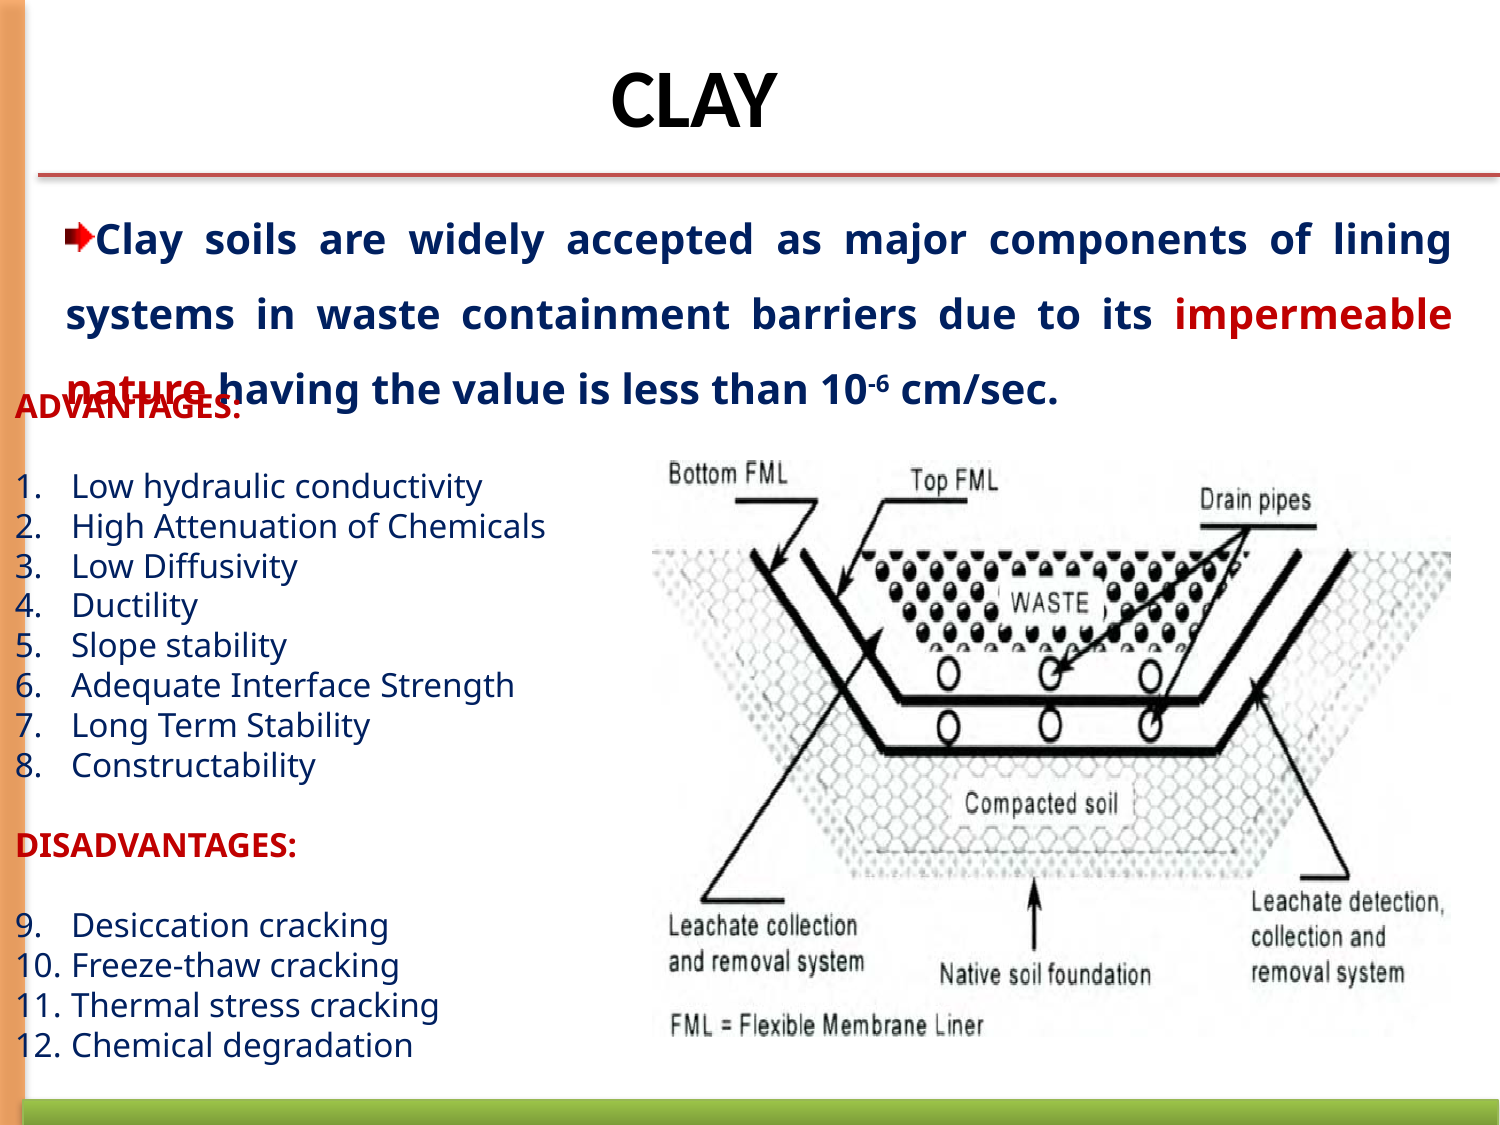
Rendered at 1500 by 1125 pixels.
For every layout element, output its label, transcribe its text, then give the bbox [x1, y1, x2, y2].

picture [65, 222, 95, 252]
picture [617, 445, 1469, 1048]
text_box ADVANTAGES: Low hydraulic conductivity High Attenuation of Chemicals Low Diffusivity Ductility Slope stability Adequate Interface Strength Long Term Stability Constructability DISADVANTAGES: Desiccation cracking Freeze-thaw cracking Thermal stress cracking Chemical degradation [0, 377, 603, 1117]
title CLAY [29, 0, 1380, 188]
list Clay soils are widely accepted as major components of lining systems in waste containment barriers due to its impermeable nature having the value is less than 10-6 cm/sec. [50, 179, 1469, 440]
